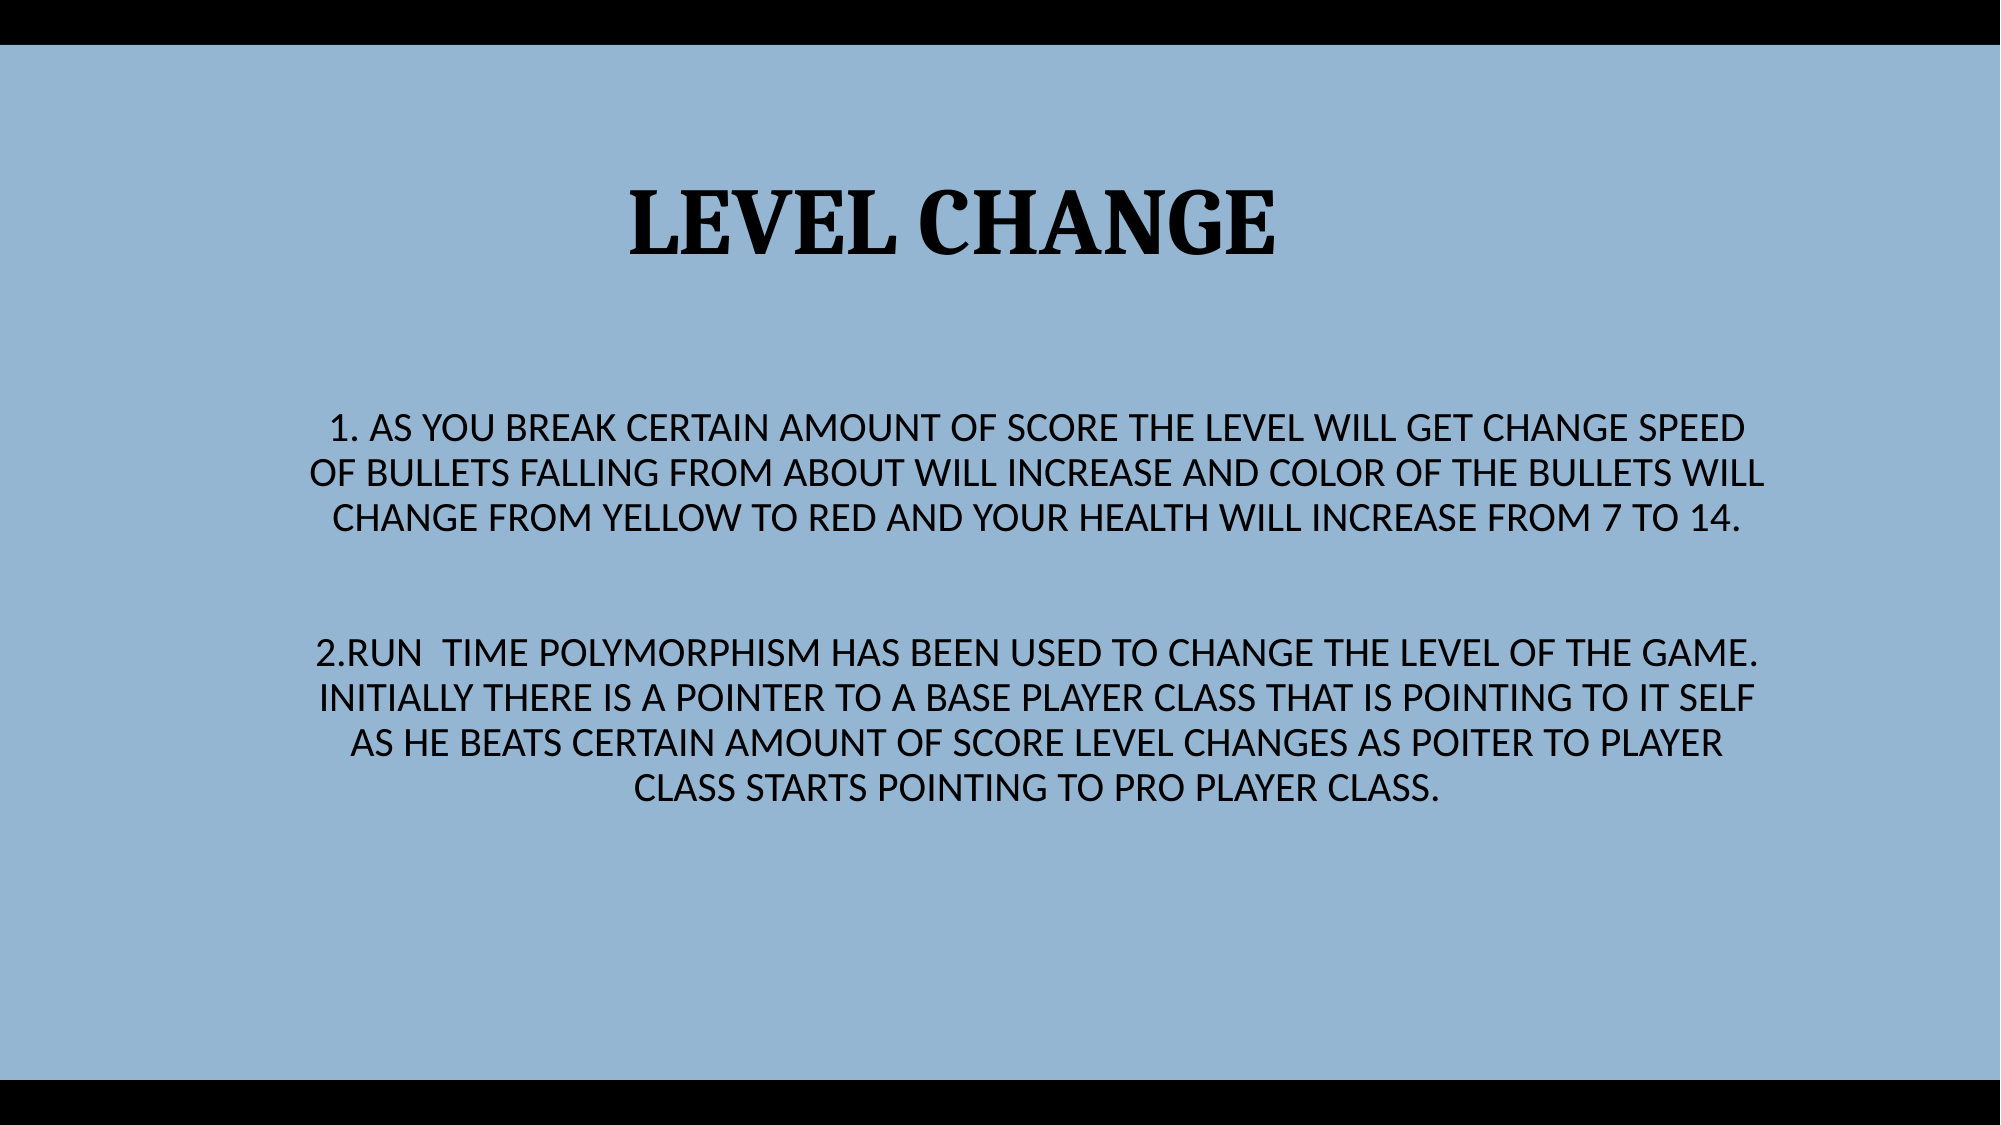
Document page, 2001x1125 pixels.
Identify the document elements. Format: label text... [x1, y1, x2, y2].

title level change [164, 162, 1740, 398]
list 1. As you break certain amount of score the level will get change speed of bullets falling from about will increase and color of the bullets will change from yellow to red and your health will increase from 7 to 14. 2.Run time polymorphism has been used to change the level of the game. Initially there is a pointer to a base player class that is pointing to it self as he beats certain amount of score level changes as poiter to player class starts pointing to pro player class. [212, 397, 1788, 888]
